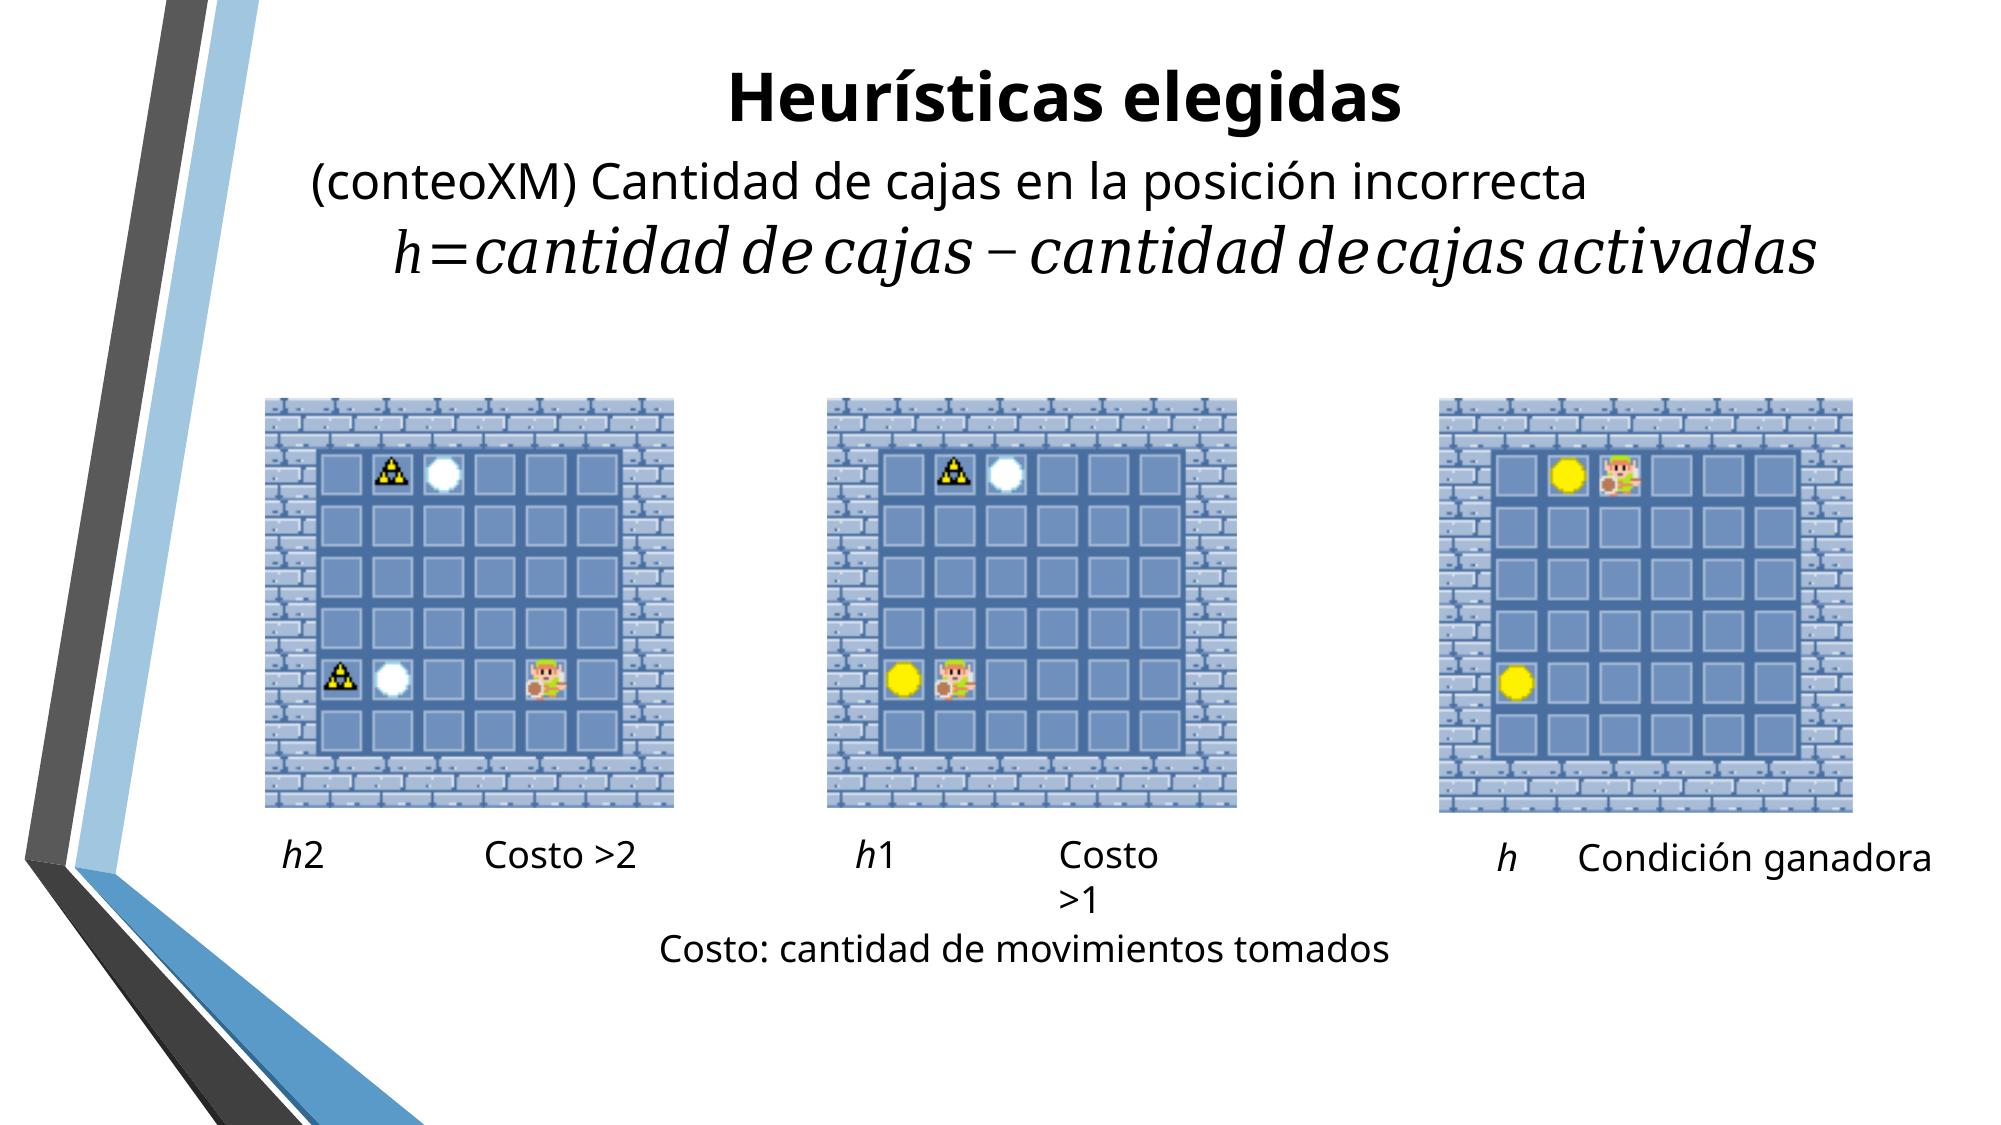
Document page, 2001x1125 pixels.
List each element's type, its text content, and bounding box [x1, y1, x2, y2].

picture [1427, 388, 1864, 825]
text_box Costo: cantidad de movimientos tomados [644, 918, 1406, 978]
text_box Condición ganadora [1562, 826, 1948, 886]
title Heurísticas elegidas [243, 45, 1887, 143]
picture [253, 388, 684, 819]
text_box Costo >2 [468, 823, 772, 884]
picture [816, 388, 1247, 819]
text_box Costo >1 [1043, 823, 1213, 929]
text_box (conteoXM) Cantidad de cajas en la posición incorrecta [296, 142, 1917, 218]
